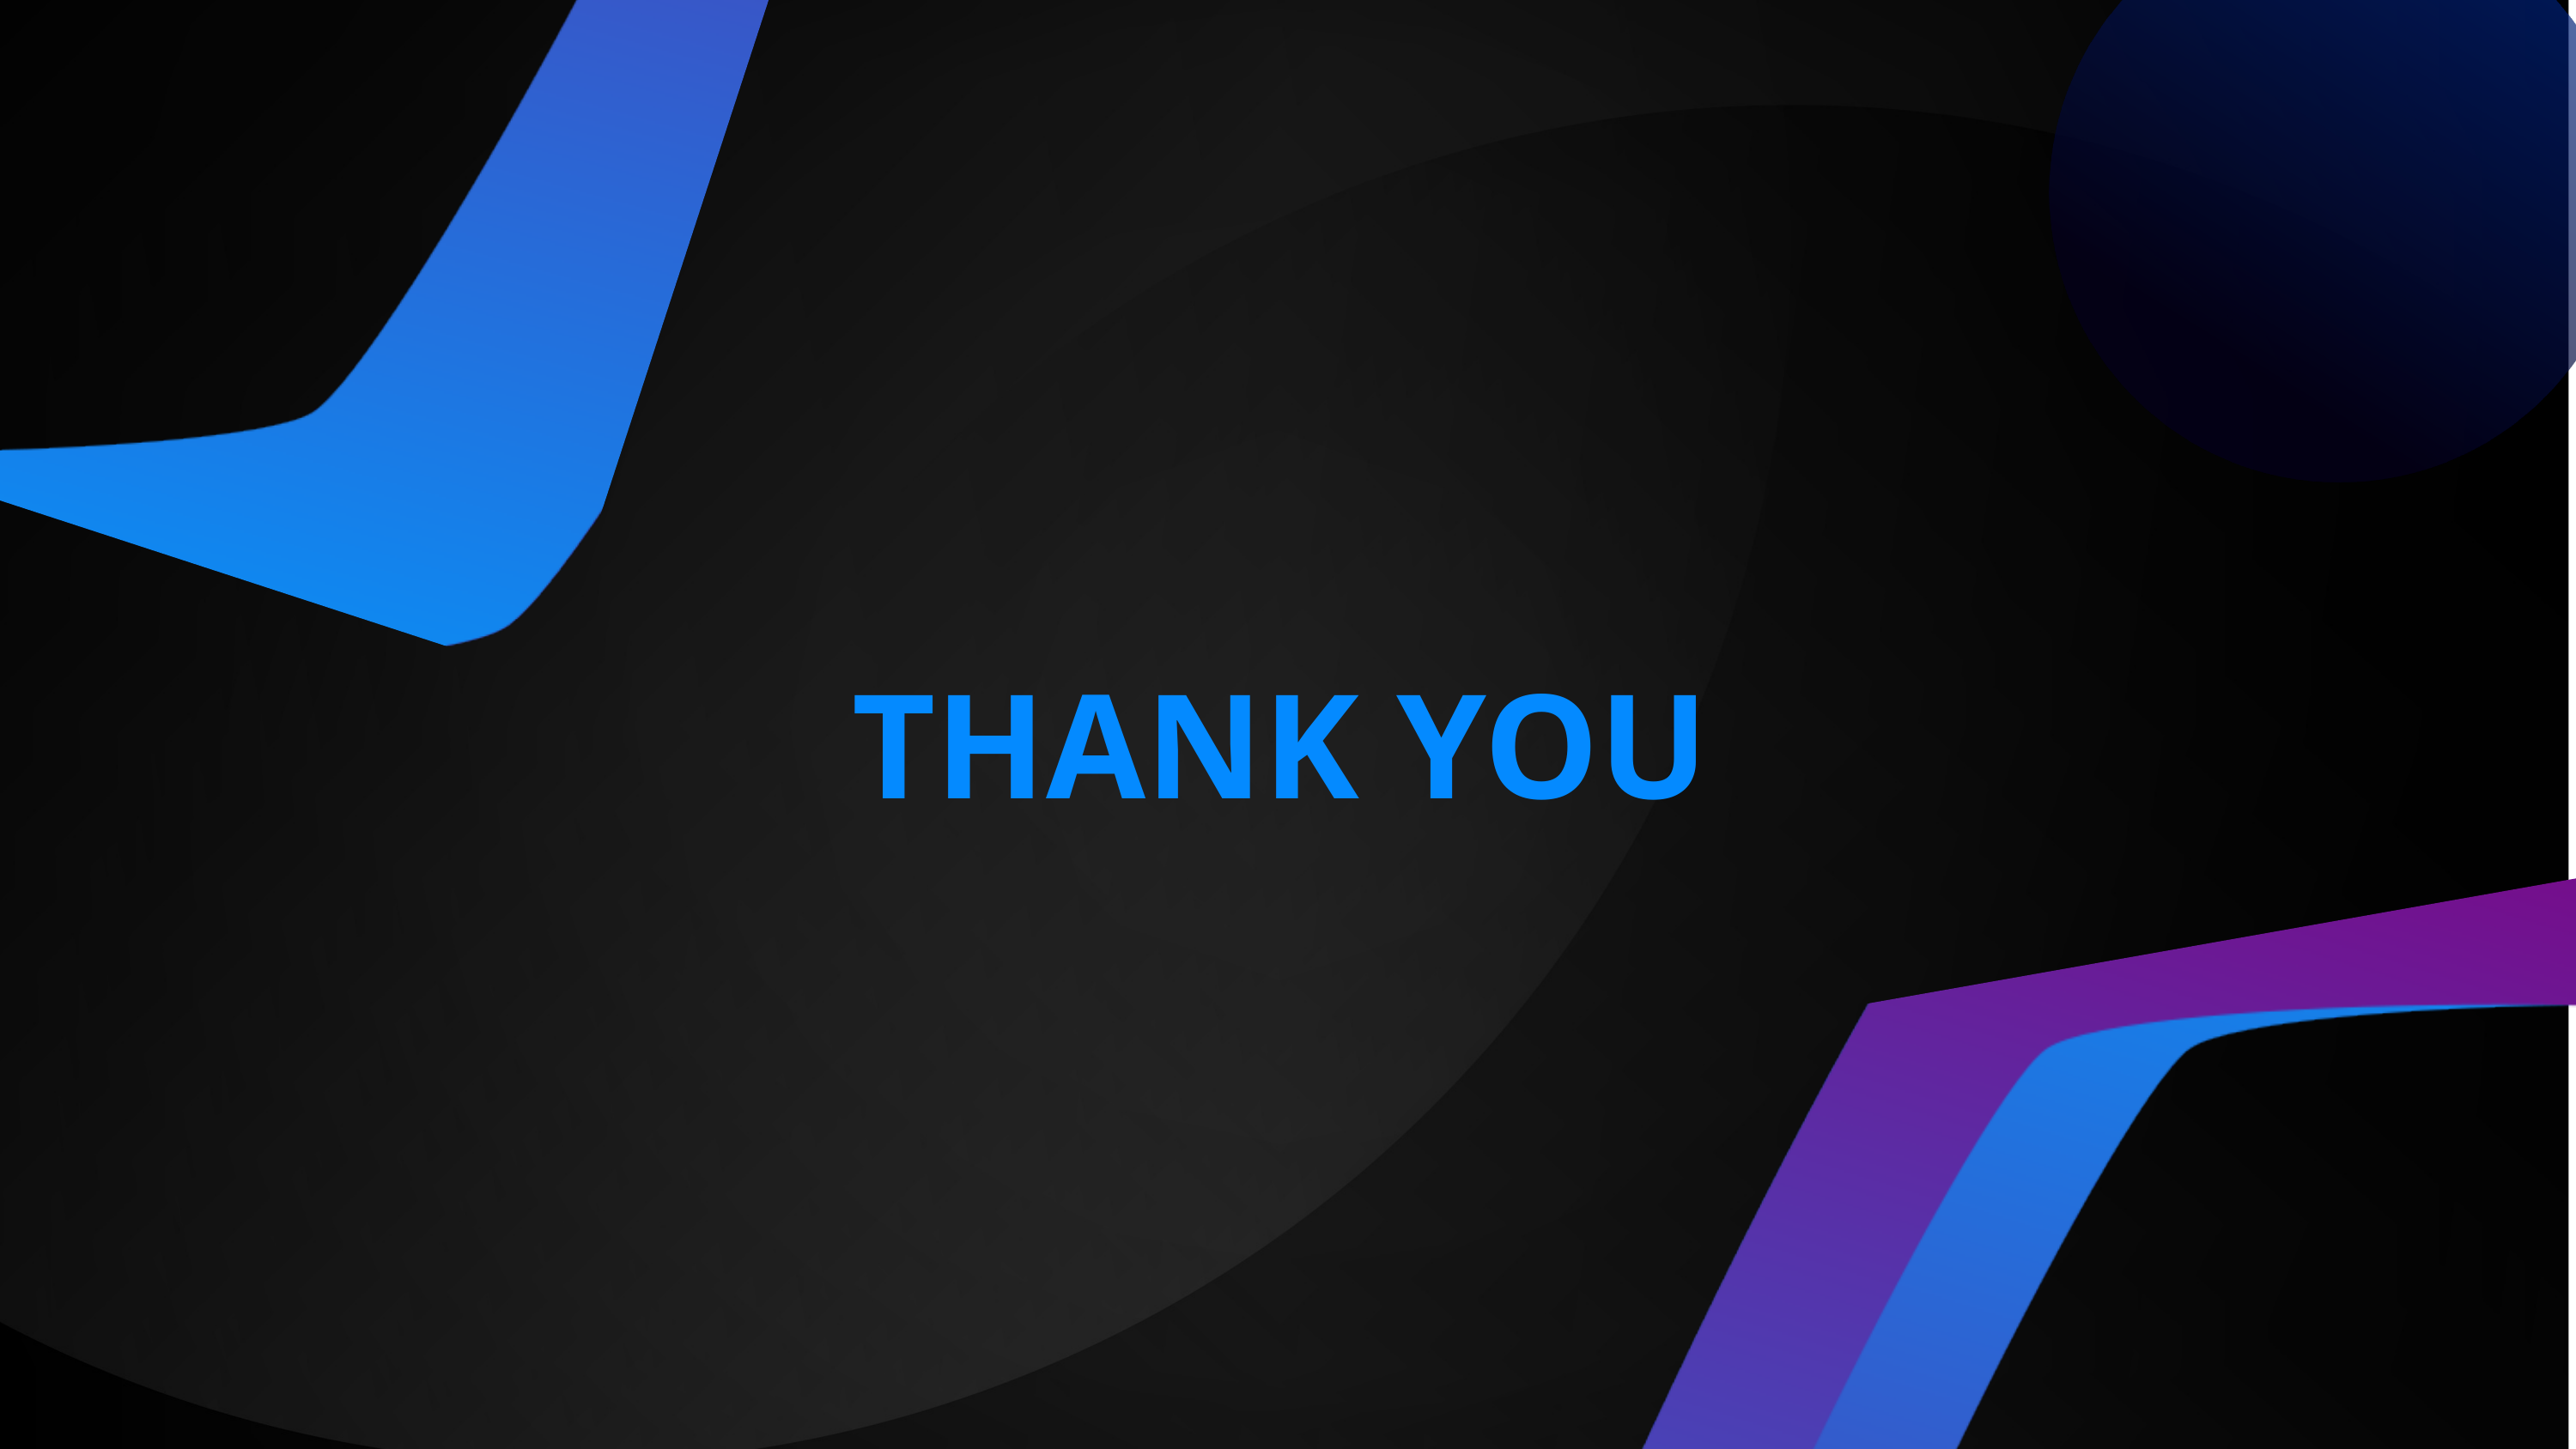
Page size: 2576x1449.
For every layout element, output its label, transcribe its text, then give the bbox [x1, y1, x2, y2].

text_box [0, 0, 2569, 1449]
text_box THANK YOU [479, 627, 2082, 828]
text_box [2049, 0, 2576, 482]
text_box [0, 0, 769, 658]
text_box [1469, 878, 2576, 1449]
